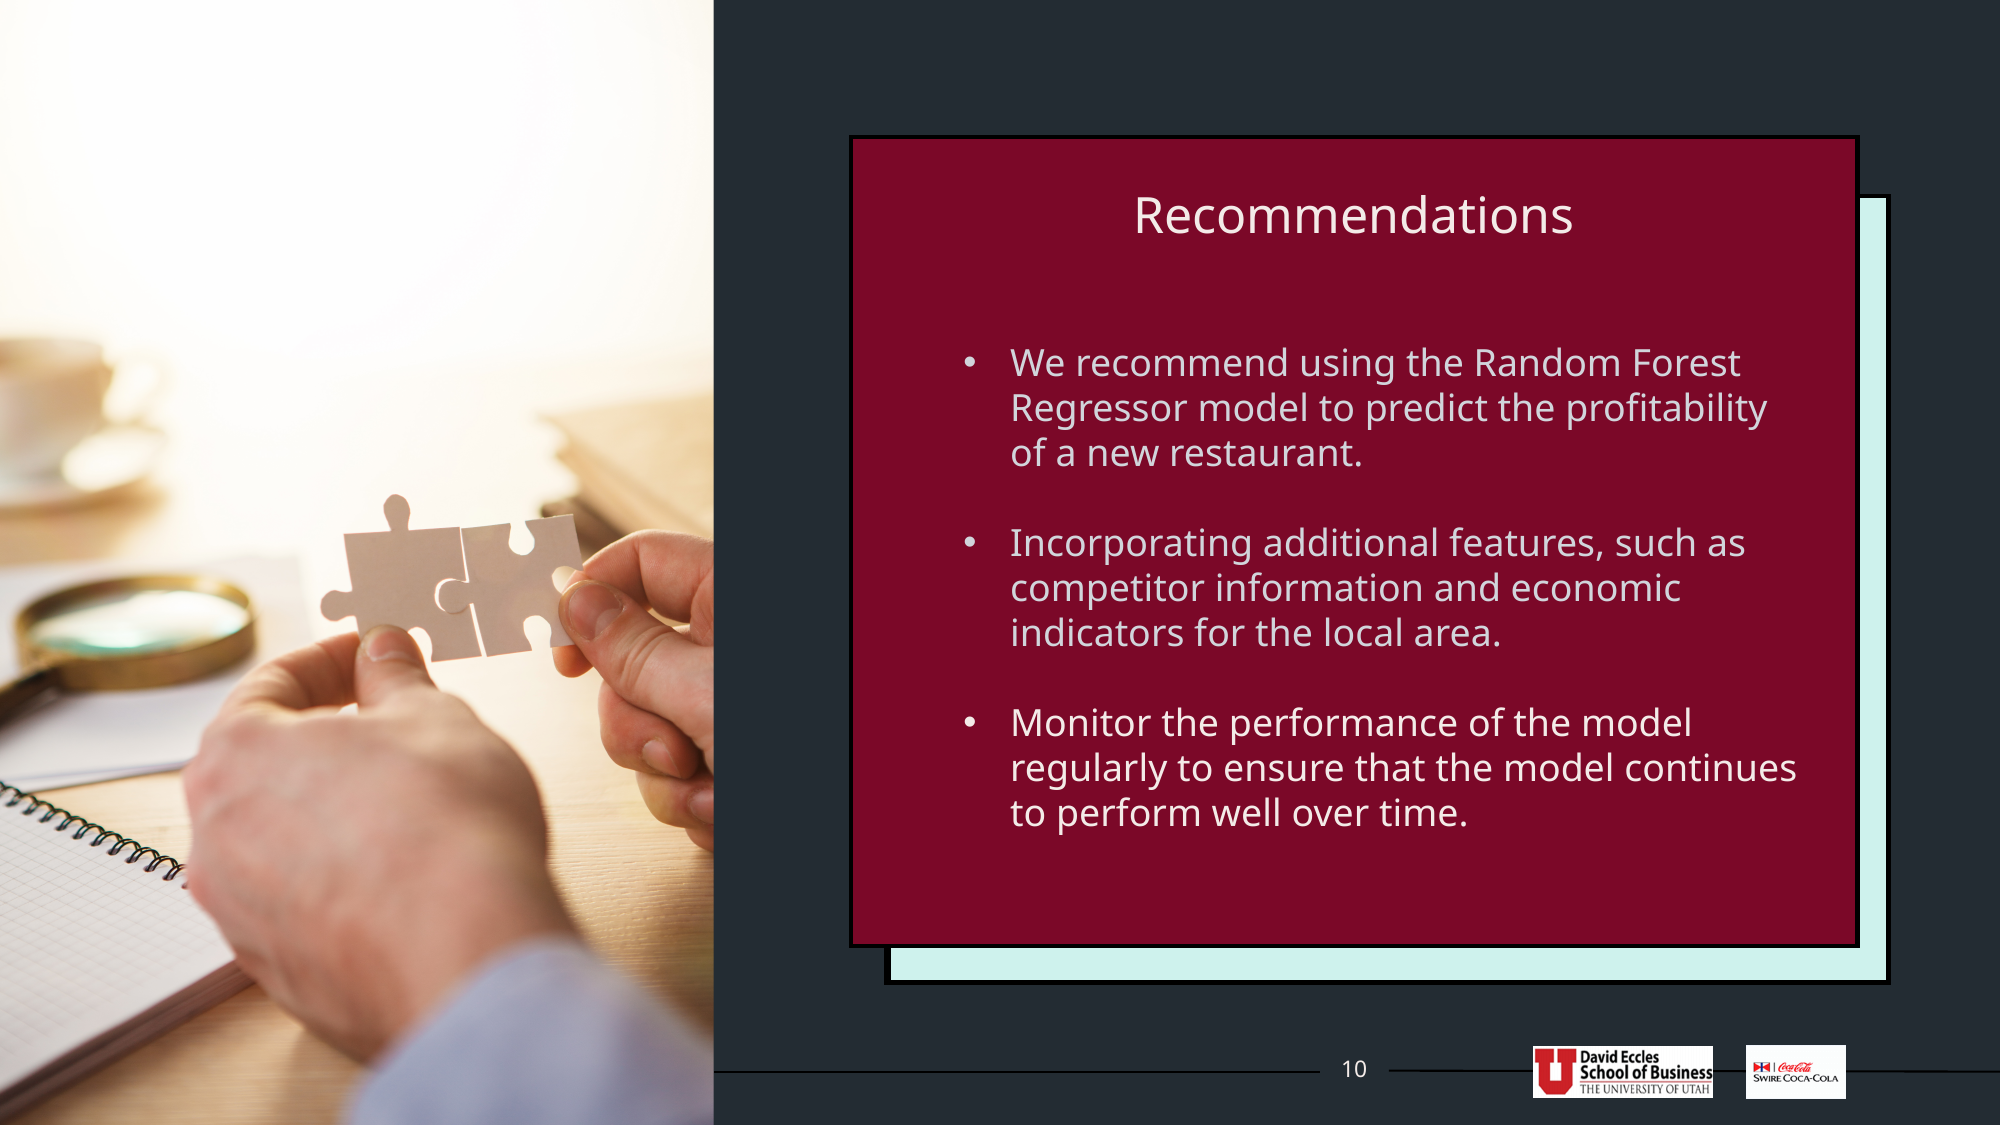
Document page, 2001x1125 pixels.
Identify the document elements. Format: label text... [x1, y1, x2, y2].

text_box [887, 195, 1889, 983]
picture [1533, 1046, 1713, 1098]
picture [0, 0, 714, 1125]
slide_number 10 [1324, 1050, 1385, 1091]
picture [1746, 1045, 1846, 1099]
text_box [850, 136, 1859, 947]
text_box Recommendations [939, 176, 1770, 252]
text_box We recommend using the Random Forest Regressor model to predict the profitability of a new restaurant. Incorporating additional features, such as competitor information and economic indicators for the local area. Monitor the performance of the model regularly to ensure that the model continues to perform well over time. [948, 331, 1821, 842]
